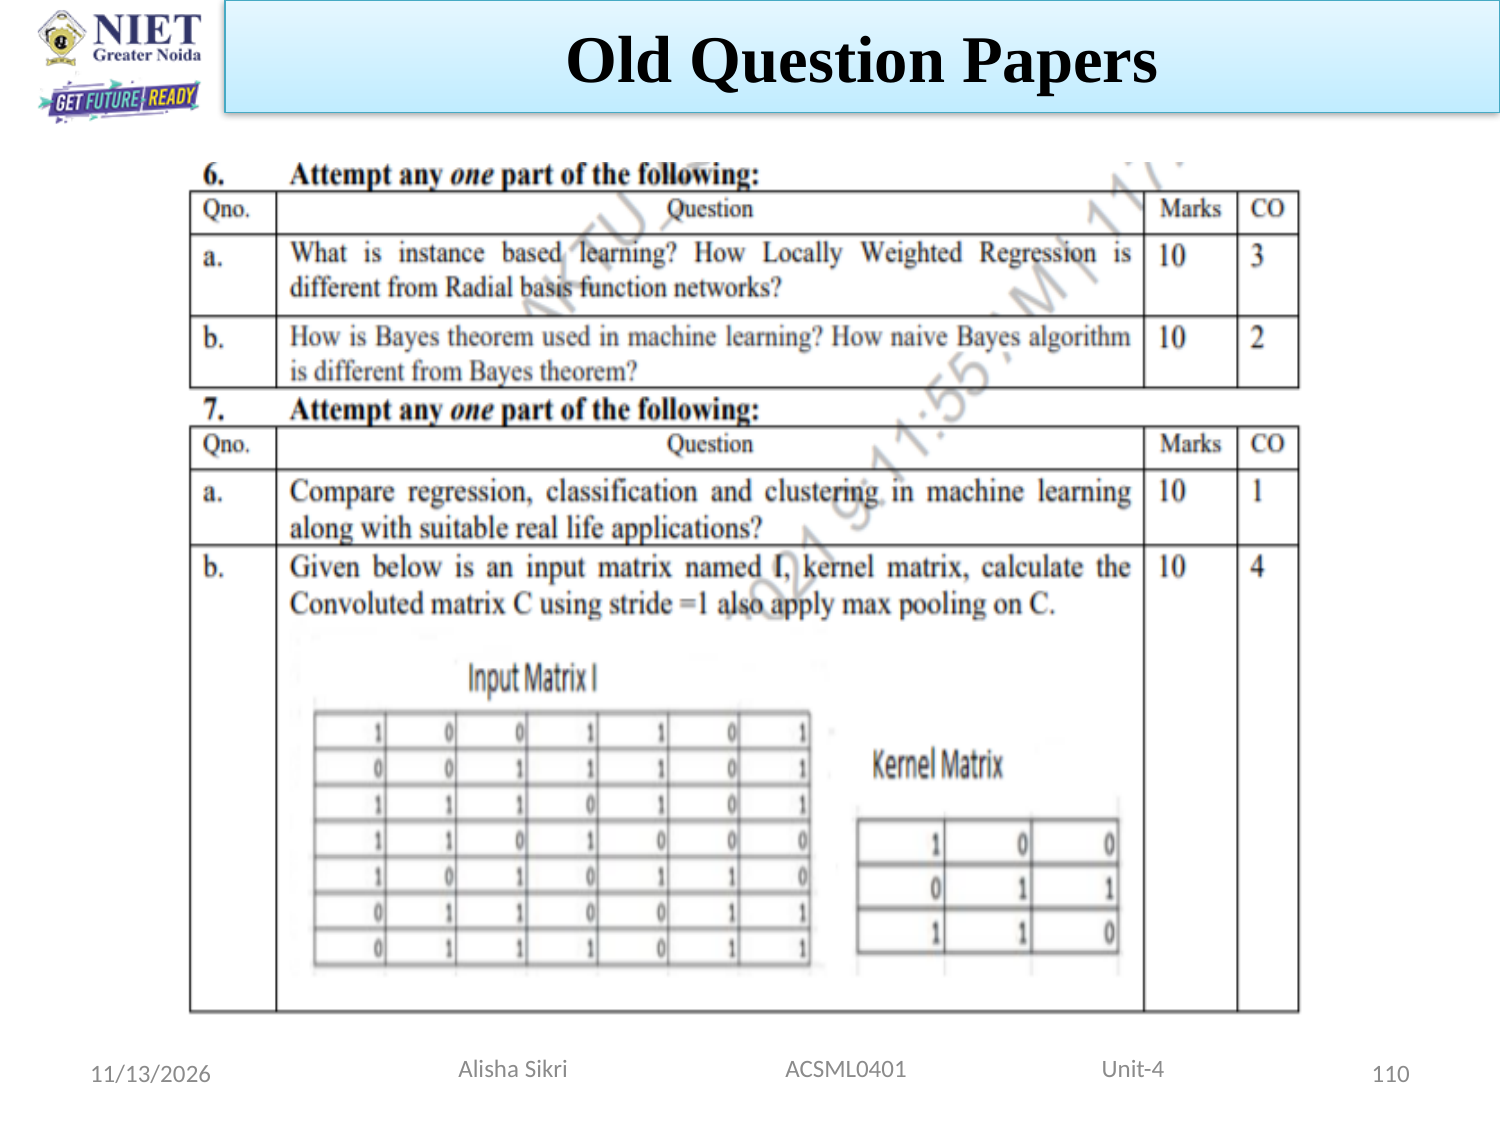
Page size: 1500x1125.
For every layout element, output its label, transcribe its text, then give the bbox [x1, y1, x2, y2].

picture [0, 0, 238, 135]
footer Alisha Sikri ACSML0401 Unit-4 [412, 1048, 1213, 1098]
picture [168, 162, 1332, 1040]
slide_number 110 [1074, 1042, 1425, 1103]
text_box Old Question Papers [238, 0, 1500, 113]
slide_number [75, 1042, 425, 1103]
